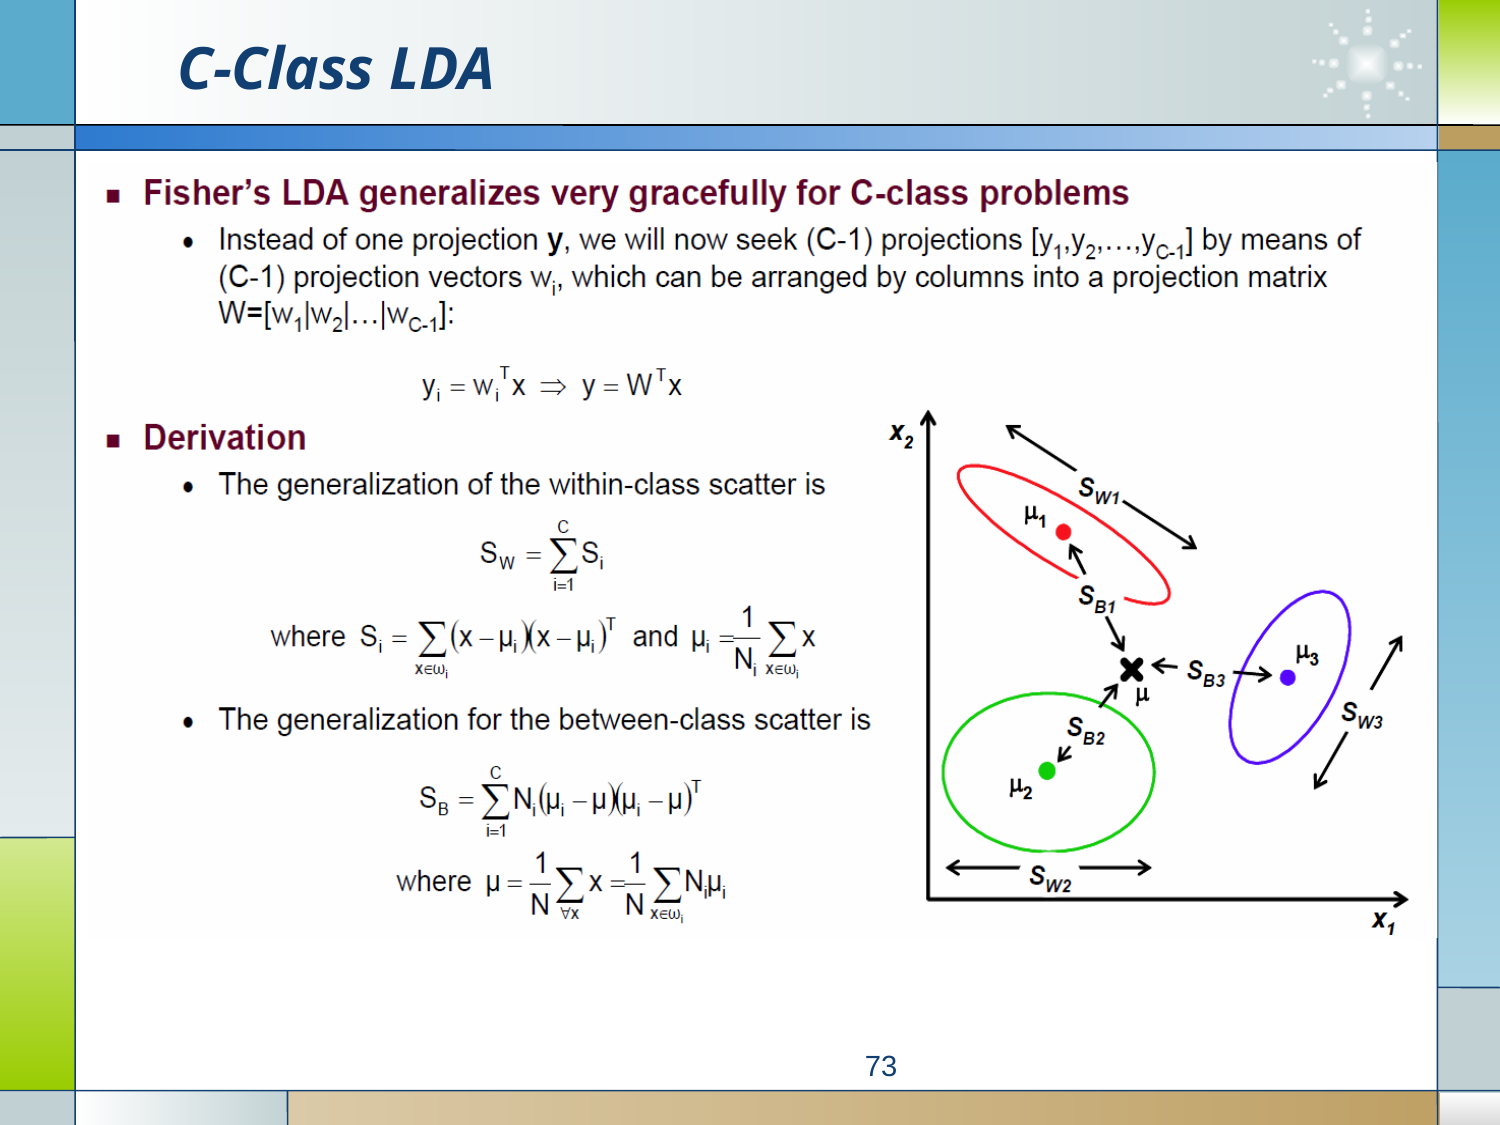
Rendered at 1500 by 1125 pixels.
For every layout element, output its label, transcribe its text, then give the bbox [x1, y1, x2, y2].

slide_number 73 [562, 1039, 913, 1081]
title C-Class LDA [162, 19, 1263, 113]
picture [88, 162, 1438, 938]
